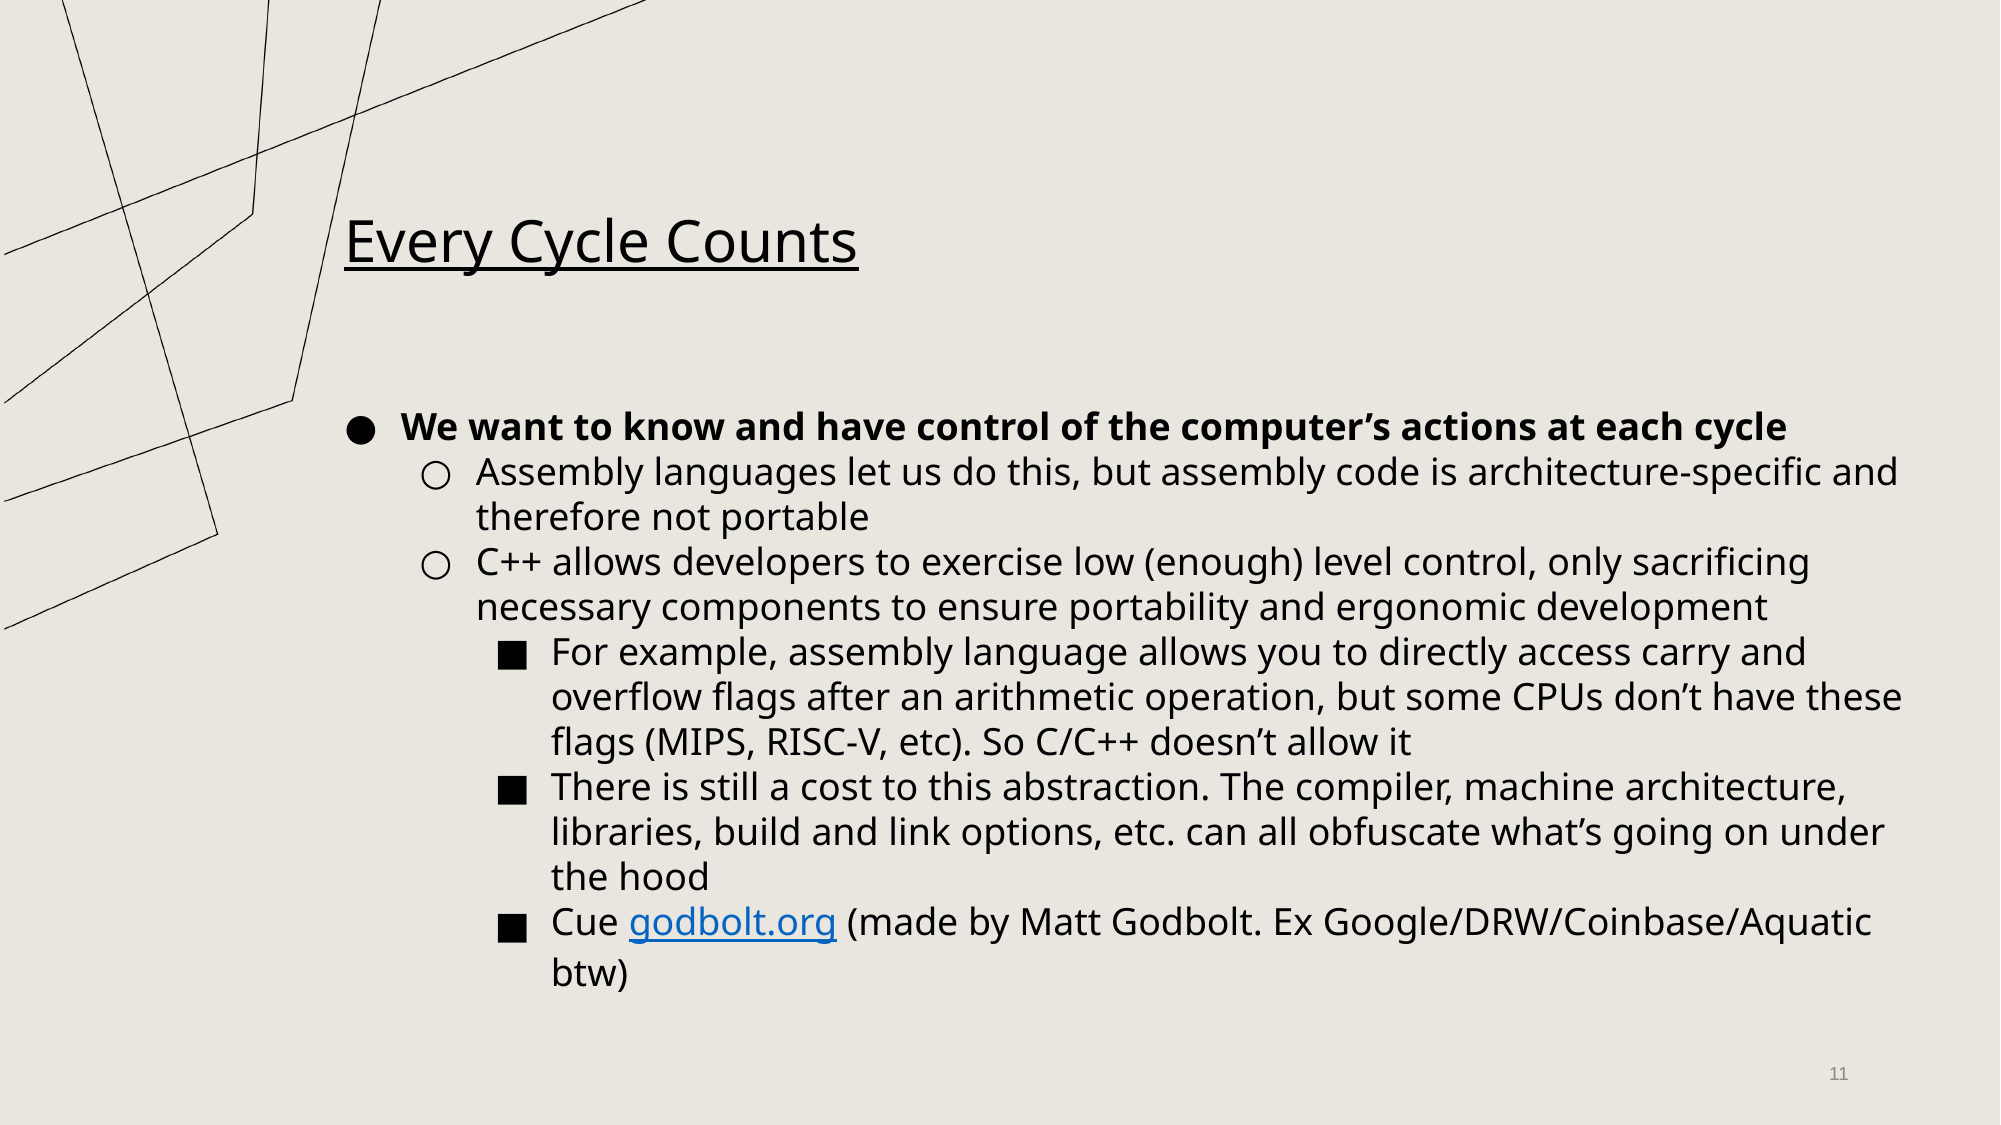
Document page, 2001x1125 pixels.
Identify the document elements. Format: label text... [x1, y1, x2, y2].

slide_number ‹#› [1701, 1050, 1864, 1103]
title Every Cycle Counts [329, 196, 1477, 283]
text_box We want to know and have control of the computer’s actions at each cycle Assembly languages let us do this, but assembly code is architecture-specific and therefore not portable C++ allows developers to exercise low (enough) level control, only sacrificing necessary components to ensure portability and ergonomic development For example, assembly language allows you to directly access carry and overflow flags after an arithmetic operation, but some CPUs don’t have these flags (MIPS, RISC-V, etc). So C/C++ doesn’t allow it There is still a cost to this abstraction. The compiler, machine architecture, libraries, build and link options, etc. can all obfuscate what’s going on under the hood Cue godbolt.org (made by Matt Godbolt. Ex Google/DRW/Coinbase/Aquatic btw) [310, 388, 1931, 1050]
picture [4, 0, 676, 642]
